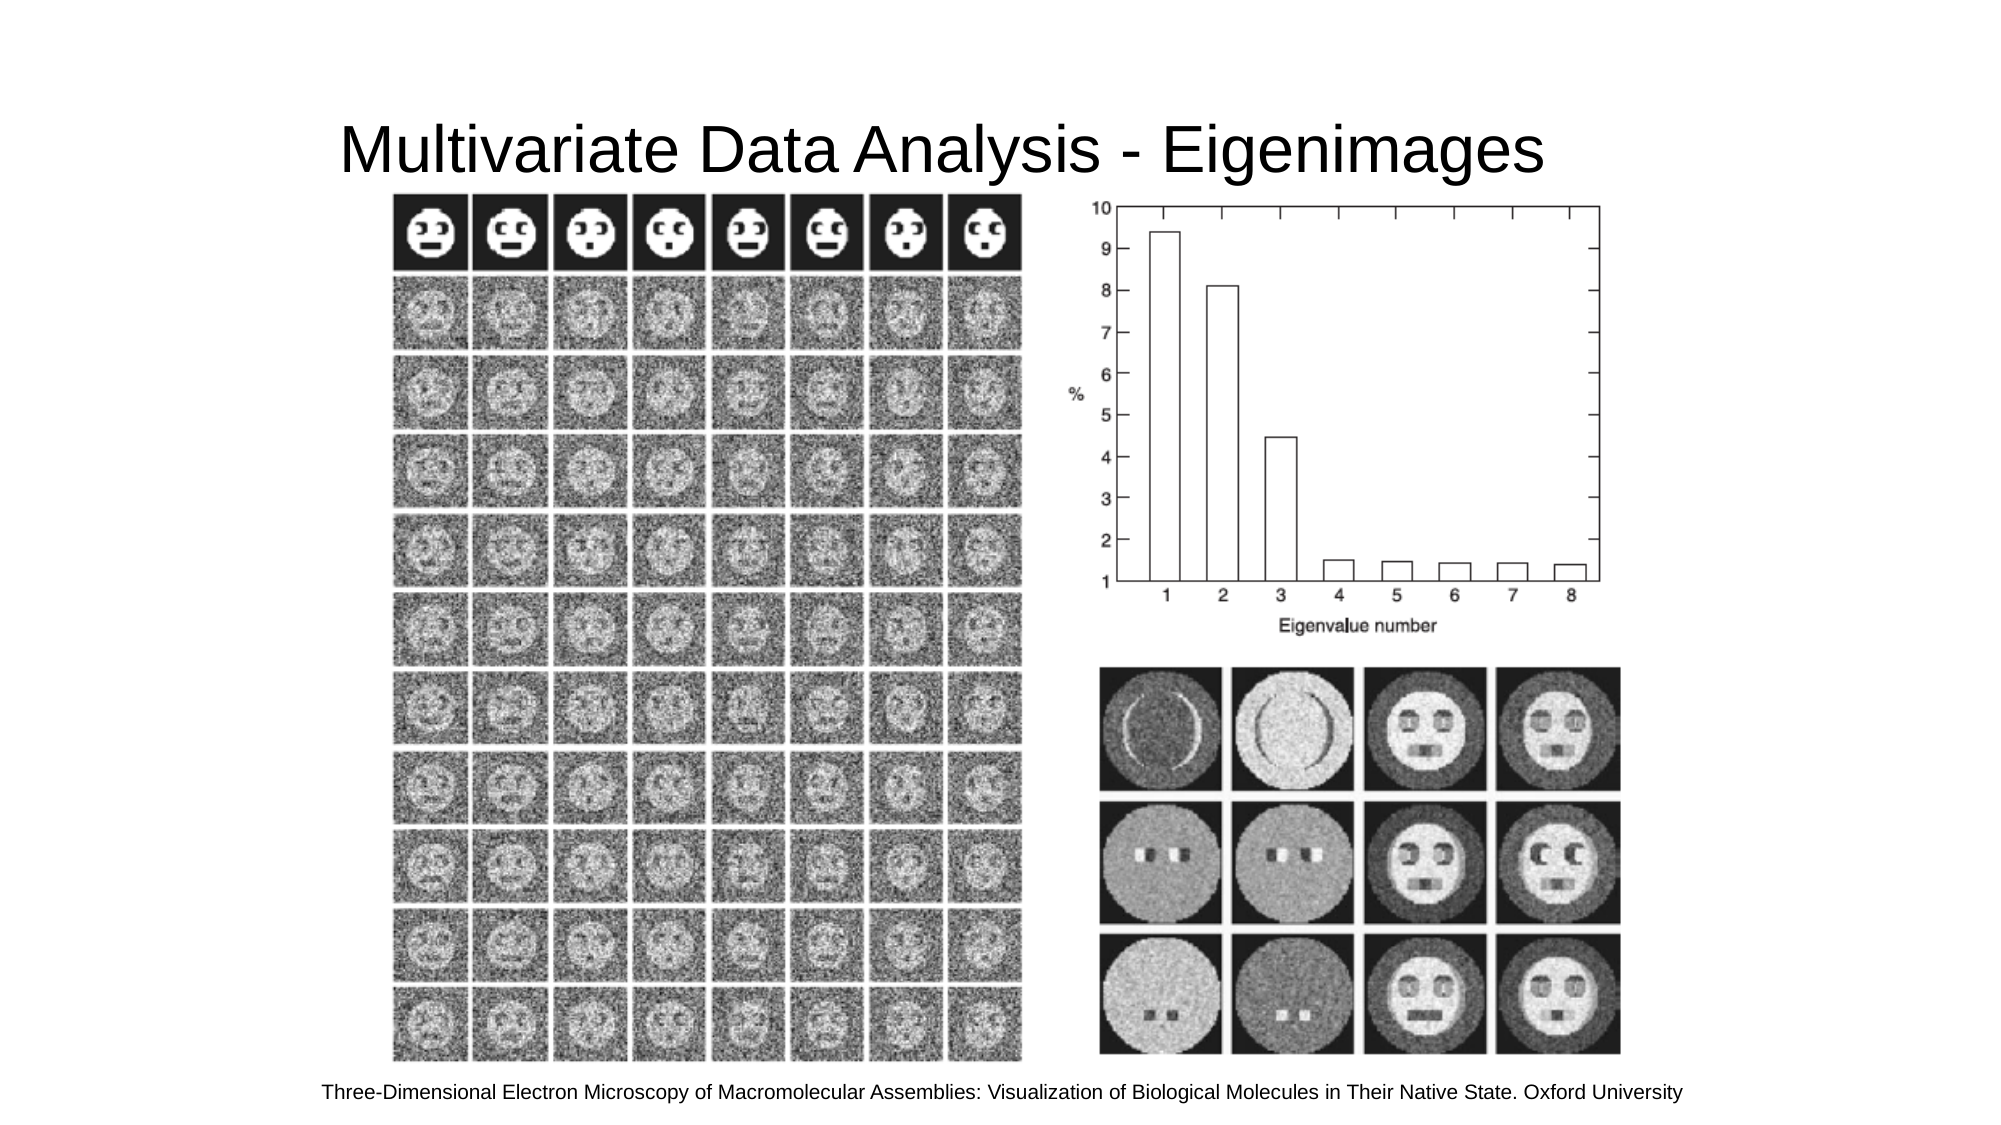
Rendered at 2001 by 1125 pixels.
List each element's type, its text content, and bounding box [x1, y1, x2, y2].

text_box Three-Dimensional Electron Microscopy of Macromolecular Assemblies: Visualization of Biological Molecules in Their Native State. Oxford University [306, 1070, 1718, 1112]
picture [369, 172, 1048, 1089]
picture [1061, 188, 1653, 1072]
title Multivariate Data Analysis - Eigenimages [324, 84, 1700, 217]
